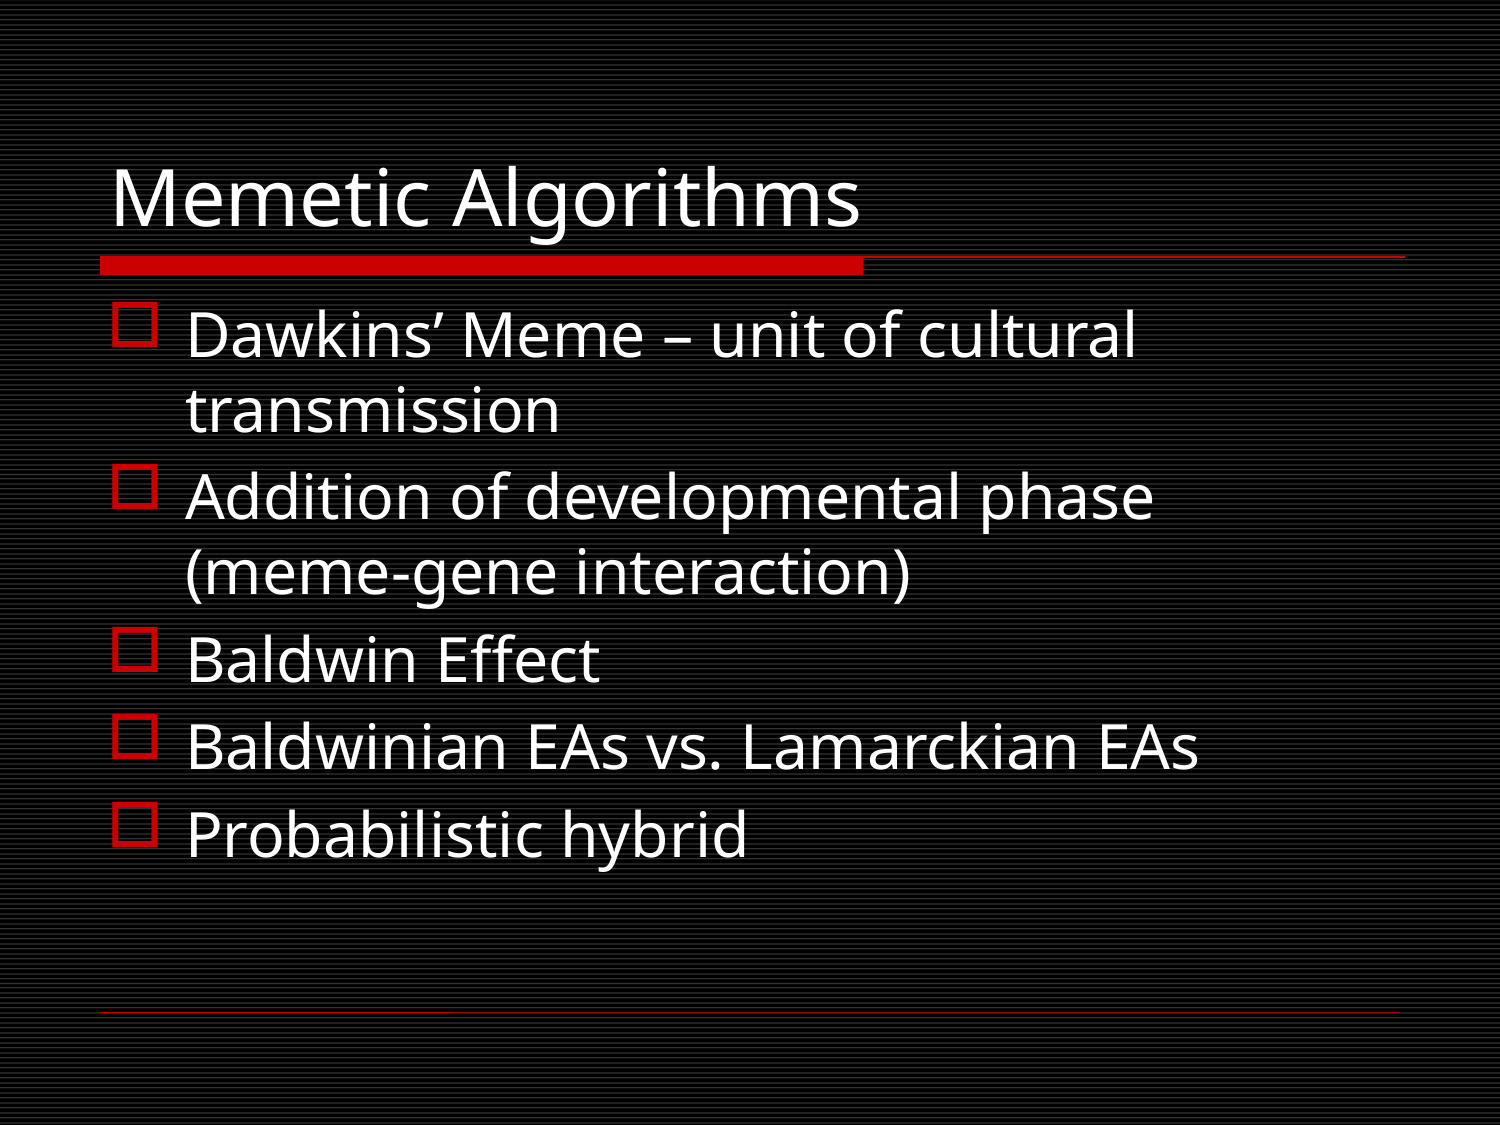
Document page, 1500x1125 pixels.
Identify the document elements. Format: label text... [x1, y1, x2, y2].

title Memetic Algorithms [94, 50, 1407, 250]
picture [0, 0, 1500, 1125]
list Dawkins’ Meme – unit of cultural transmission Addition of developmental phase (meme-gene interaction) Baldwin Effect Baldwinian EAs vs. Lamarckian EAs Probabilistic hybrid [92, 287, 1406, 988]
